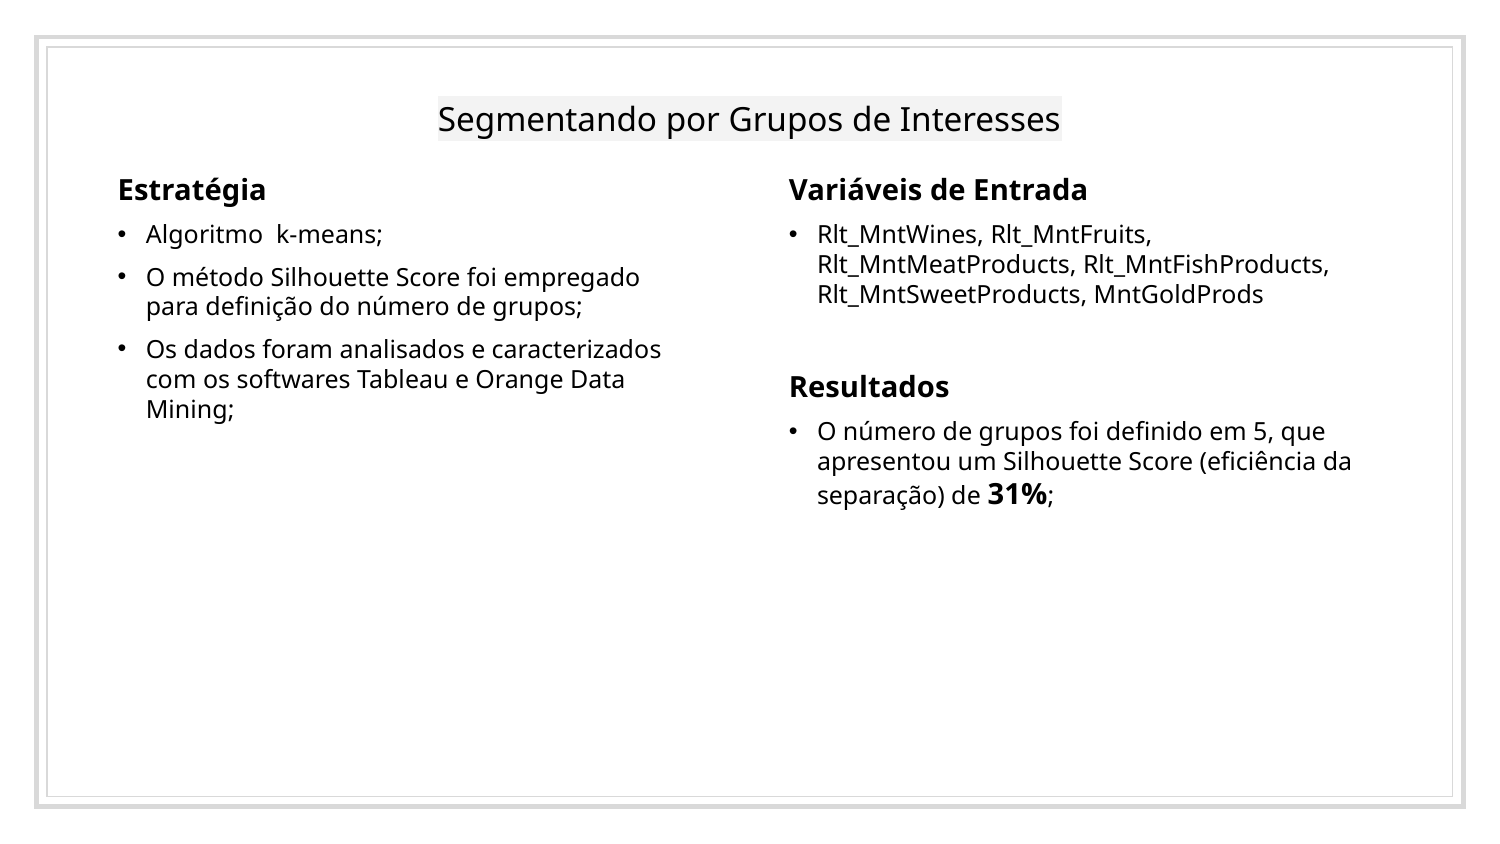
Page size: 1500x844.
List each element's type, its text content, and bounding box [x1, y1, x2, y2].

text_box Variáveis de Entrada Rlt_MntWines, Rlt_MntFruits, Rlt_MntMeatProducts, Rlt_MntFishProducts, Rlt_MntSweetProducts, MntGoldProds Resultados O número de grupos foi definido em 5, que apresentou um Silhouette Score (eficiência da separação) de 31%; [774, 181, 1396, 772]
text_box Estratégia Algoritmo k-means; O método Silhouette Score foi empregado para definição do número de grupos; Os dados foram analisados e caracterizados com os softwares Tableau e Orange Data Mining; [102, 181, 703, 772]
title Segmentando por Grupos de Interesses [63, 55, 1437, 181]
